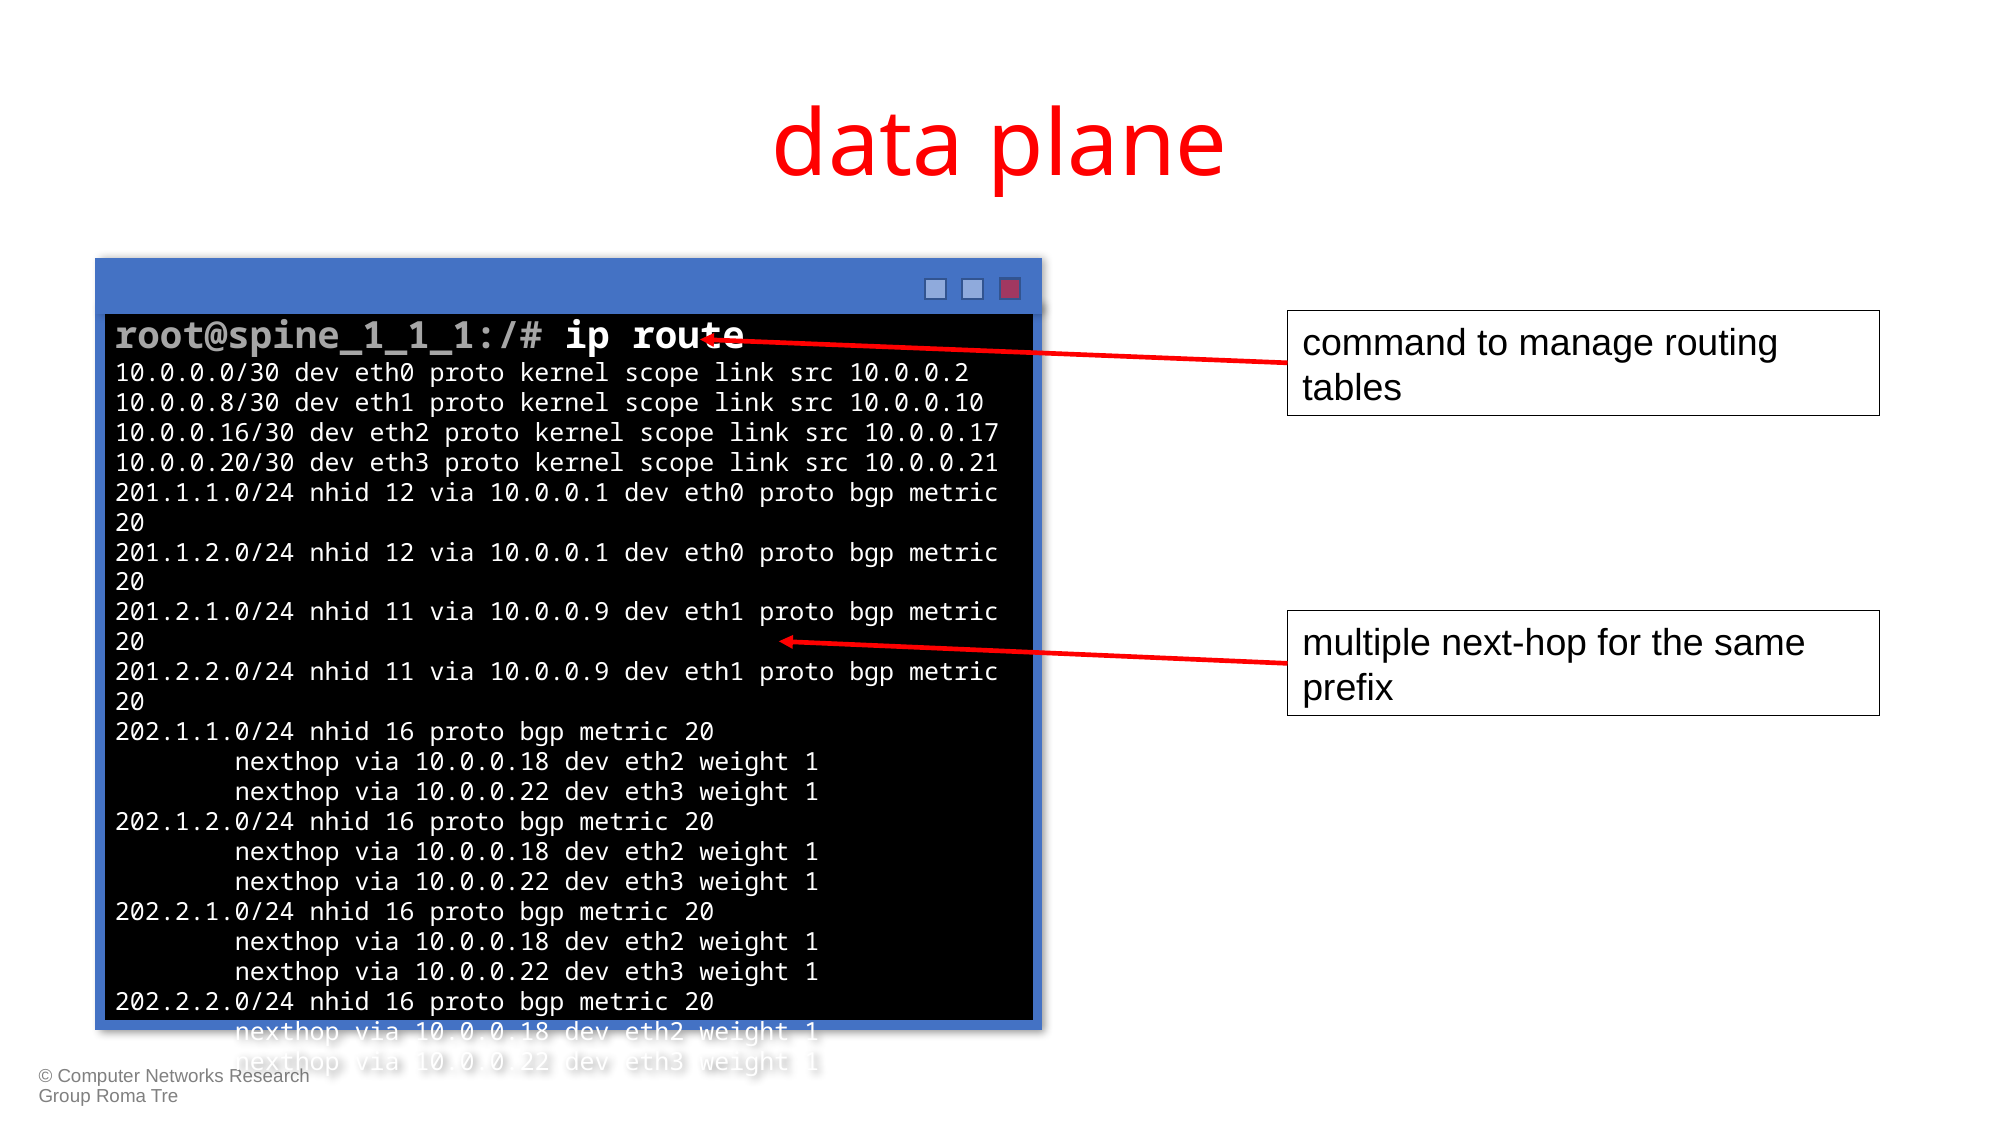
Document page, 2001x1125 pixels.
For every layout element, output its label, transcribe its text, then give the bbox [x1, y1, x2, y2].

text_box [699, 339, 1288, 364]
text_box multiple next-hop for the same prefix [1287, 610, 1880, 716]
title data plane [99, 45, 1900, 233]
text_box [778, 640, 1288, 665]
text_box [99, 262, 1038, 1026]
text_box command to manage routing tables [1287, 310, 1880, 416]
